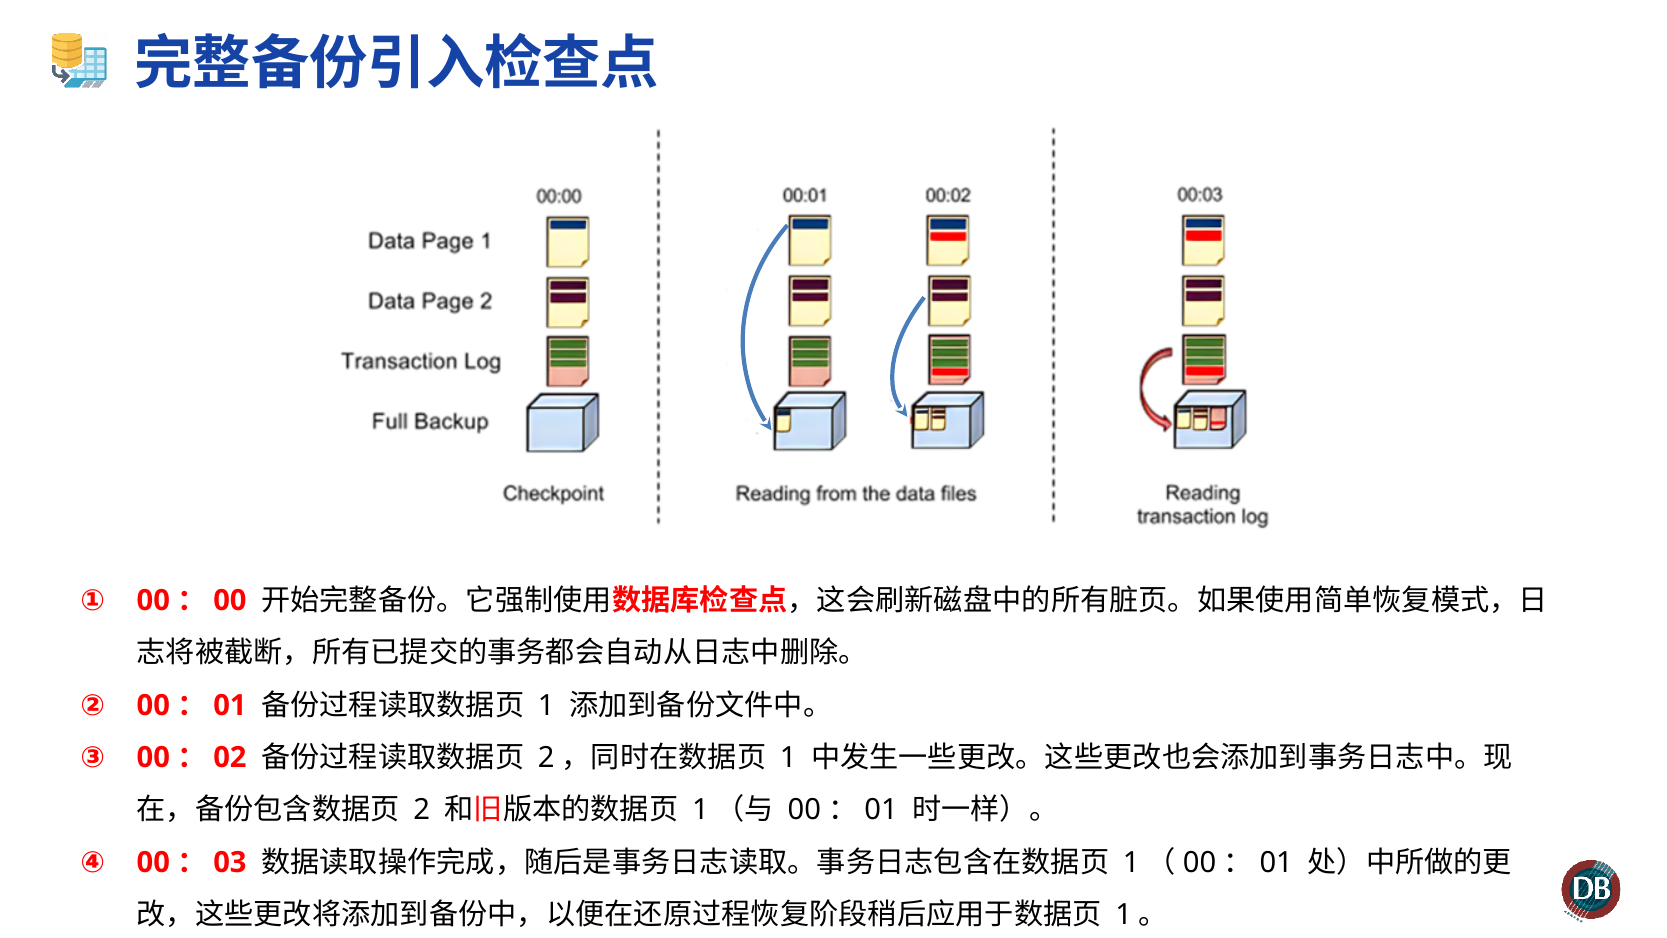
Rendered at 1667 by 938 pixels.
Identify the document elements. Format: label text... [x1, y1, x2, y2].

picture [49, 30, 109, 90]
text_box 00：00 开始完整备份。它强制使用数据库检查点，这会刷新磁盘中的所有脏页。如果使用简单恢复模式，日志将被截断，所有已提交的事务都会自动从日志中删除。 00：01 备份过程读取数据页 1 添加到备份文件中。 00：02 备份过程读取数据页 2，同时在数据页 1 中发生一些更改。这些更改也会添加到事务日志中。现在，备份包含数据页 2 和旧版本的数据页 1（与 00：01 时一样）。 00：03 数据读取操作完成，随后是事务日志读取。事务日志包含在数据页 1（00：01 处）中所做的更改，这些更改将添加到备份中，以便在还原过程恢复阶段稍后应用于数据页 1。 [65, 556, 1566, 938]
picture [1566, 858, 1623, 924]
title 完整备份引入检查点 [118, 17, 1590, 103]
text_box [327, 127, 1286, 533]
